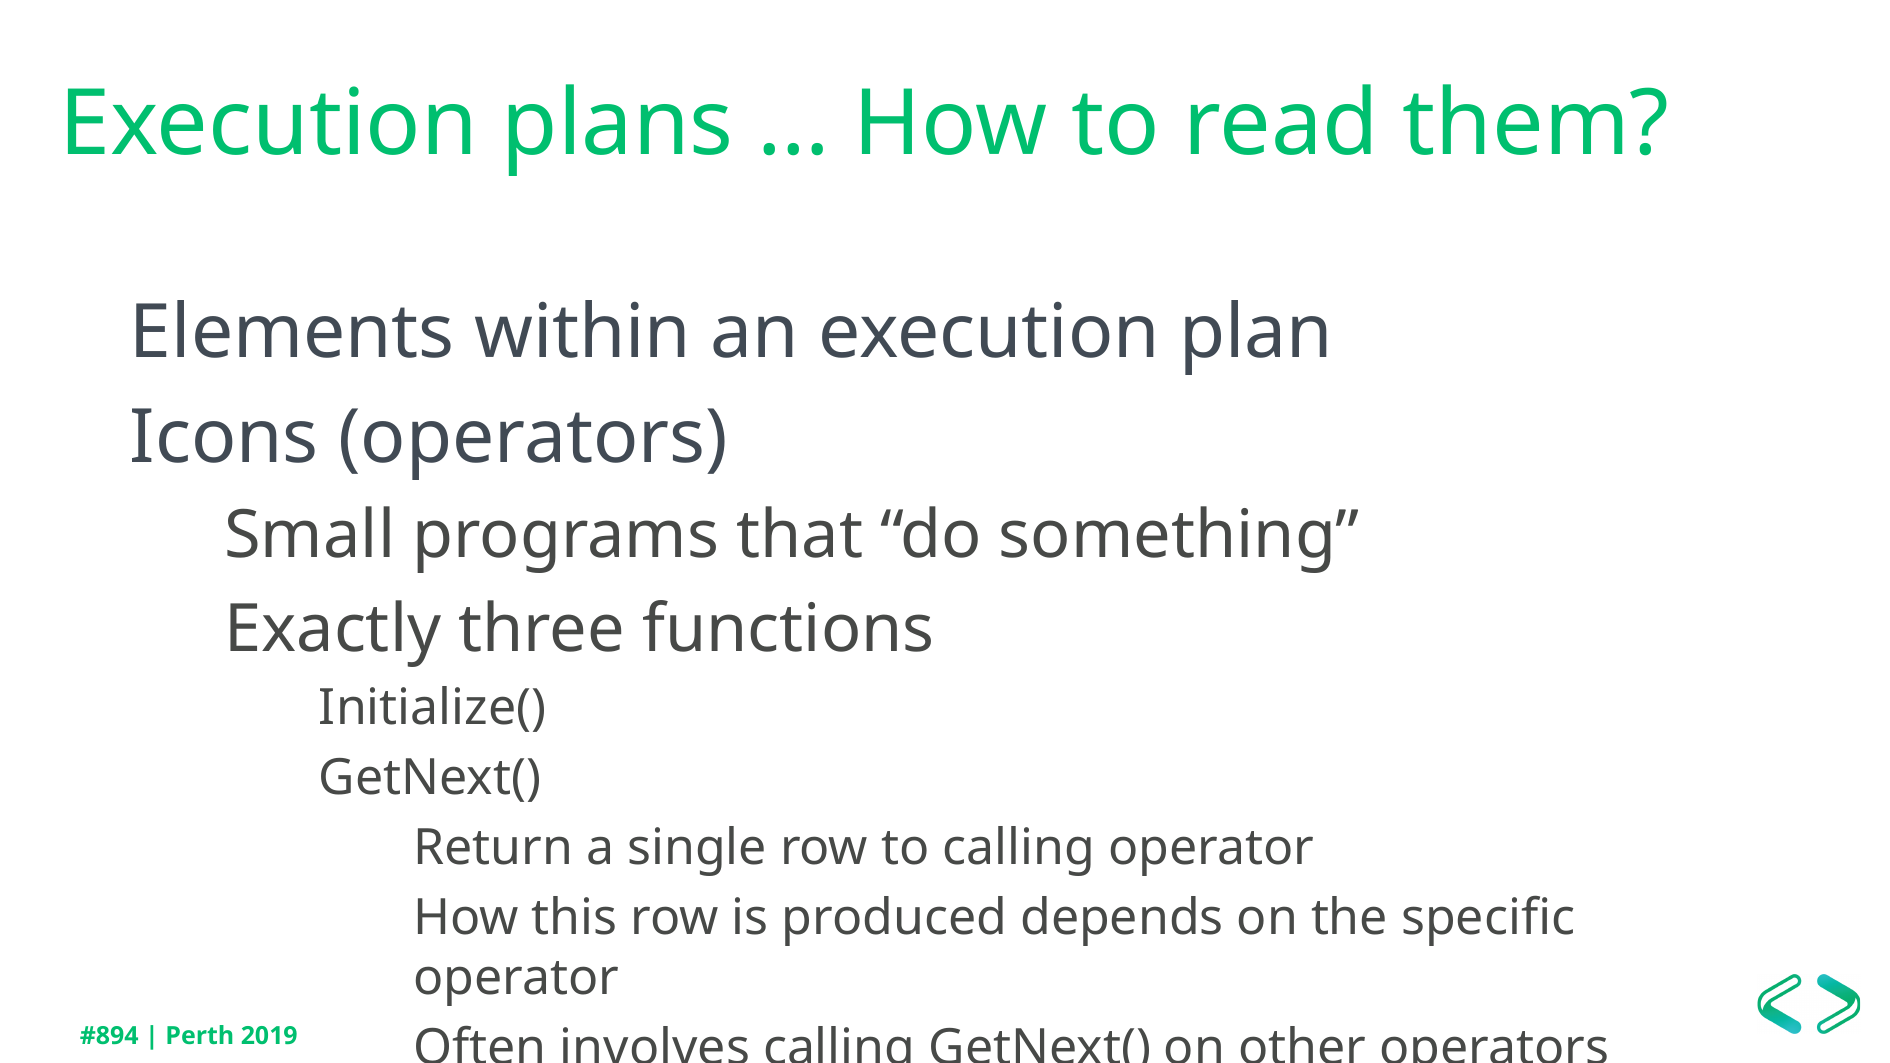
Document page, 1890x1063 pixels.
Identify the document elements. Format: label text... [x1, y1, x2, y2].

title Execution plans … How to read them? [59, 59, 1831, 178]
list Elements within an execution plan Icons (operators) Small programs that “do something” Exactly three functions Initialize() GetNext() Return a single row to calling operator How this row is produced depends on the specific operator Often involves calling GetNext() on other operators [129, 282, 1760, 958]
